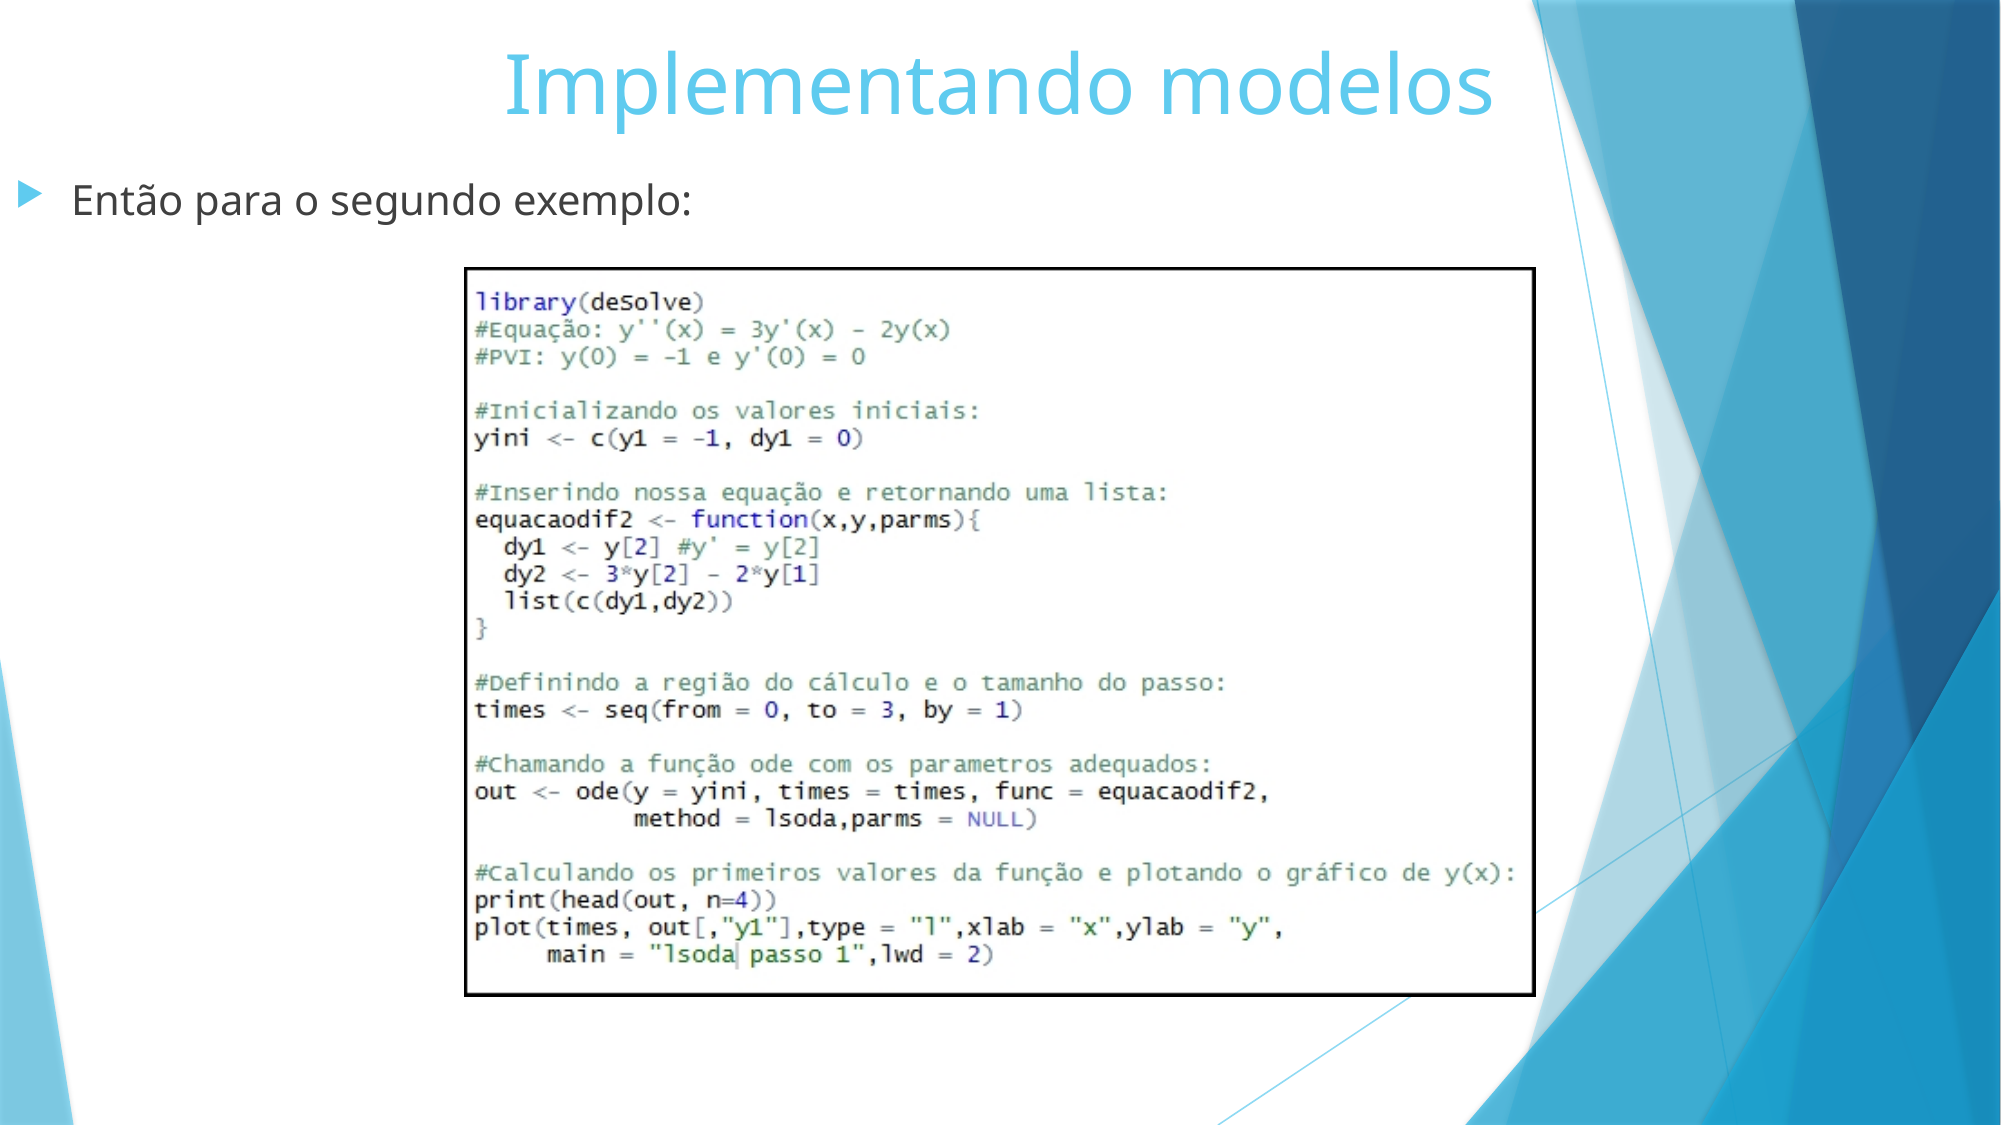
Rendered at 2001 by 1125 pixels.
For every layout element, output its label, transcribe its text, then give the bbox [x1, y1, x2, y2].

title Implementando modelos [0, 24, 2000, 165]
picture [464, 267, 1536, 998]
list Então para o segundo exemplo: [0, 165, 2000, 241]
